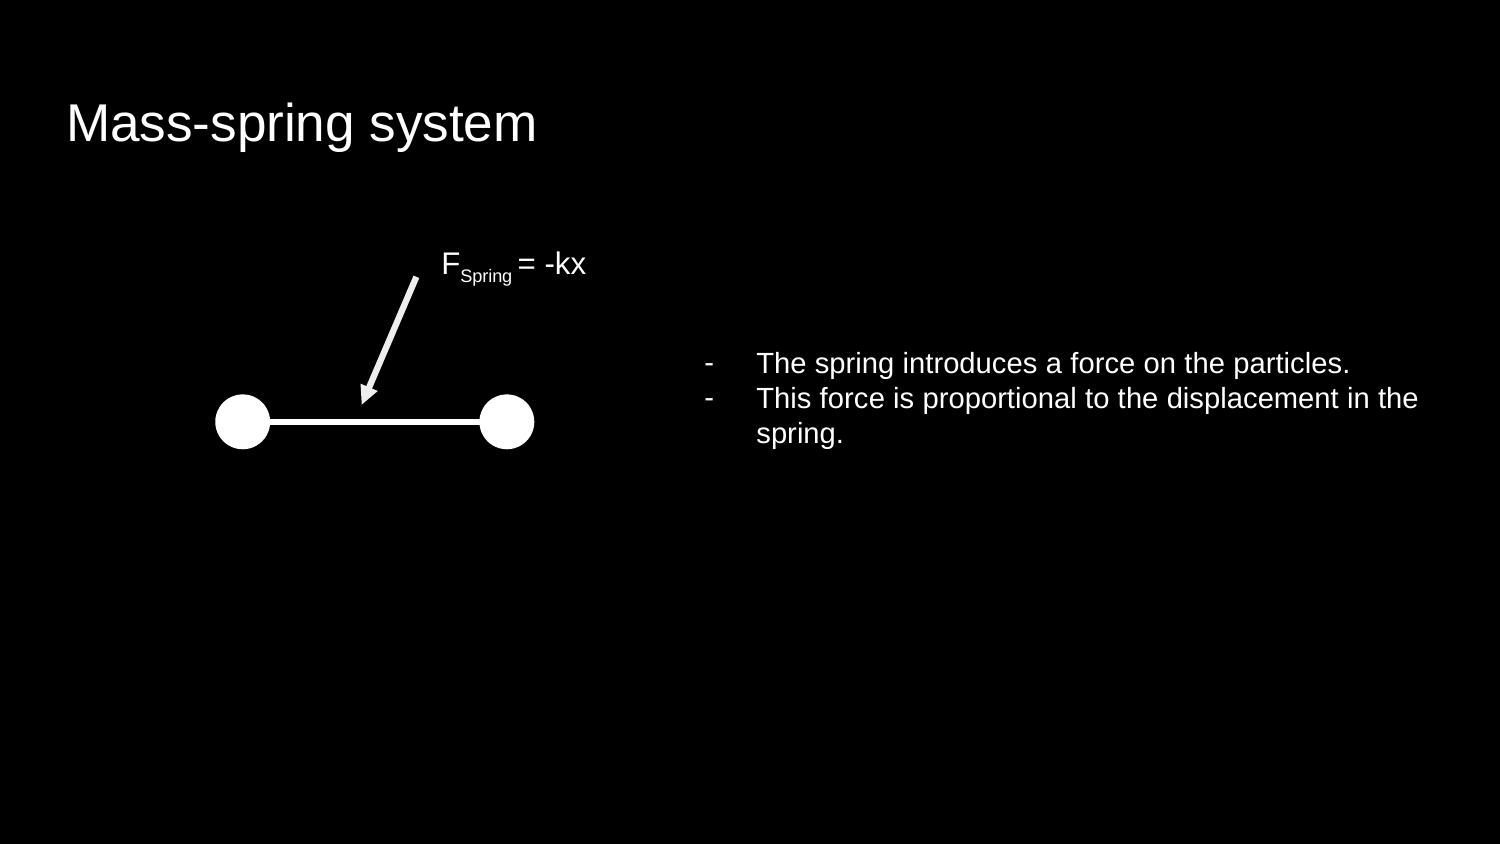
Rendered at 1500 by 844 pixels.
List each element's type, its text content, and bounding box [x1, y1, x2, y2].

text_box [480, 395, 534, 449]
text_box The spring introduces a force on the particles. This force is proportional to the displacement in the spring. [666, 329, 1449, 465]
title Mass-spring system [51, 72, 1449, 167]
text_box FSpring = -kx [426, 228, 649, 301]
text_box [361, 276, 417, 405]
text_box [216, 395, 270, 449]
